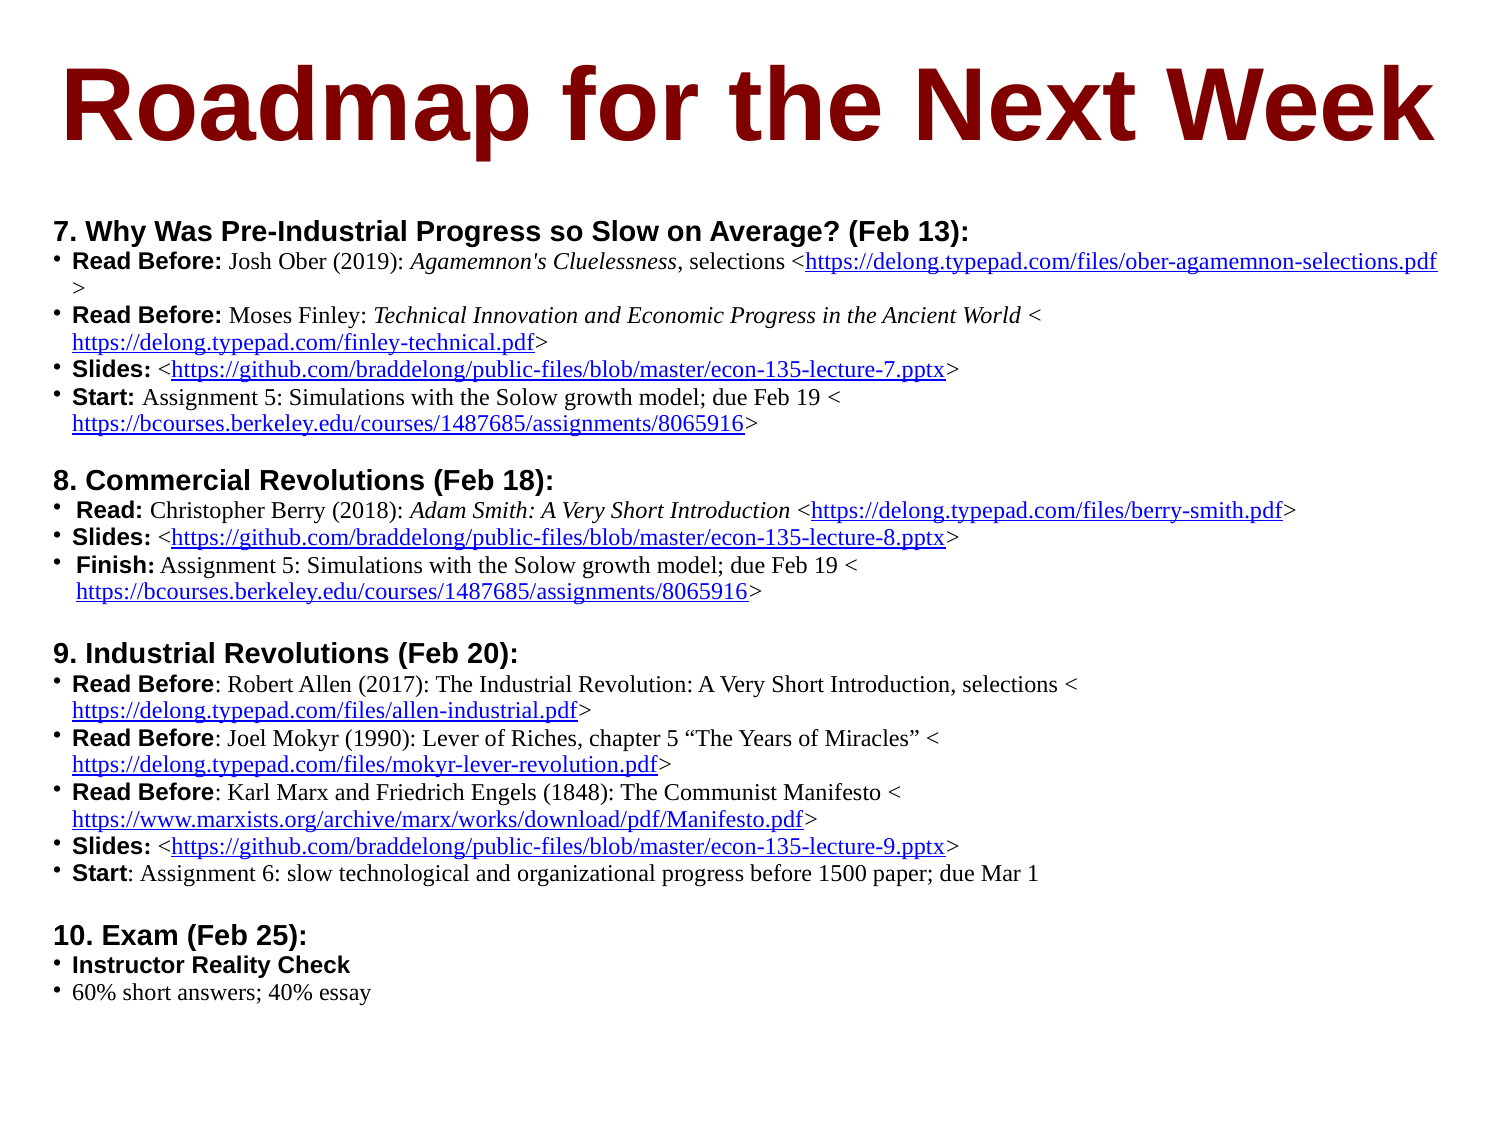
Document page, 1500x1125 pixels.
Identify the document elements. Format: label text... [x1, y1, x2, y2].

list 7. Why Was Pre-Industrial Progress so Slow on Average? (Feb 13): Read Before: Josh Ober (2019): Agamemnon's Cluelessness, selections <https://delong.typepad.com/files/ober-agamemnon-selections.pdf> Read Before: Moses Finley: Technical Innovation and Economic Progress in the Ancient World <https://delong.typepad.com/finley-technical.pdf> Slides: <https://github.com/braddelong/public-files/blob/master/econ-135-lecture-7.pptx> Start: Assignment 5: Simulations with the Solow growth model; due Feb 19 <https://bcourses.berkeley.edu/courses/1487685/assignments/8065916> 8. Commercial Revolutions (Feb 18): Read: Christopher Berry (2018): Adam Smith: A Very Short Introduction <https://delong.typepad.com/files/berry-smith.pdf> Slides: <https://github.com/braddelong/public-files/blob/master/econ-135-lecture-8.pptx> Finish: Assignment 5: Simulations with the Solow growth model; due Feb 19 <https://bcourses.berkeley.edu/courses/1487685/assignments/8065916> 9. Industrial Revolutions (Feb 20): Read Before: Robert Allen (2017): The Industrial Revolution: A Very Short Introduction, selections <https://delong.typepad.com/files/allen-industrial.pdf> Read Before: Joel Mokyr (1990): Lever of Riches, chapter 5 “The Years of Miracles” <https://delong.typepad.com/files/mokyr-lever-revolution.pdf> Read Before: Karl Marx and Friedrich Engels (1848): The Communist Manifesto <https://www.marxists.org/archive/marx/works/download/pdf/Manifesto.pdf> Slides: <https://github.com/braddelong/public-files/blob/master/econ-135-lecture-9.pptx> Start: Assignment 6: slow technological and organizational progress before 1500 paper; due Mar 1 10. Exam (Feb 25): Instructor Reality Check 60% short answers; 40% essay [44, 209, 1453, 1094]
title Roadmap for the Next Week [44, 0, 1453, 209]
